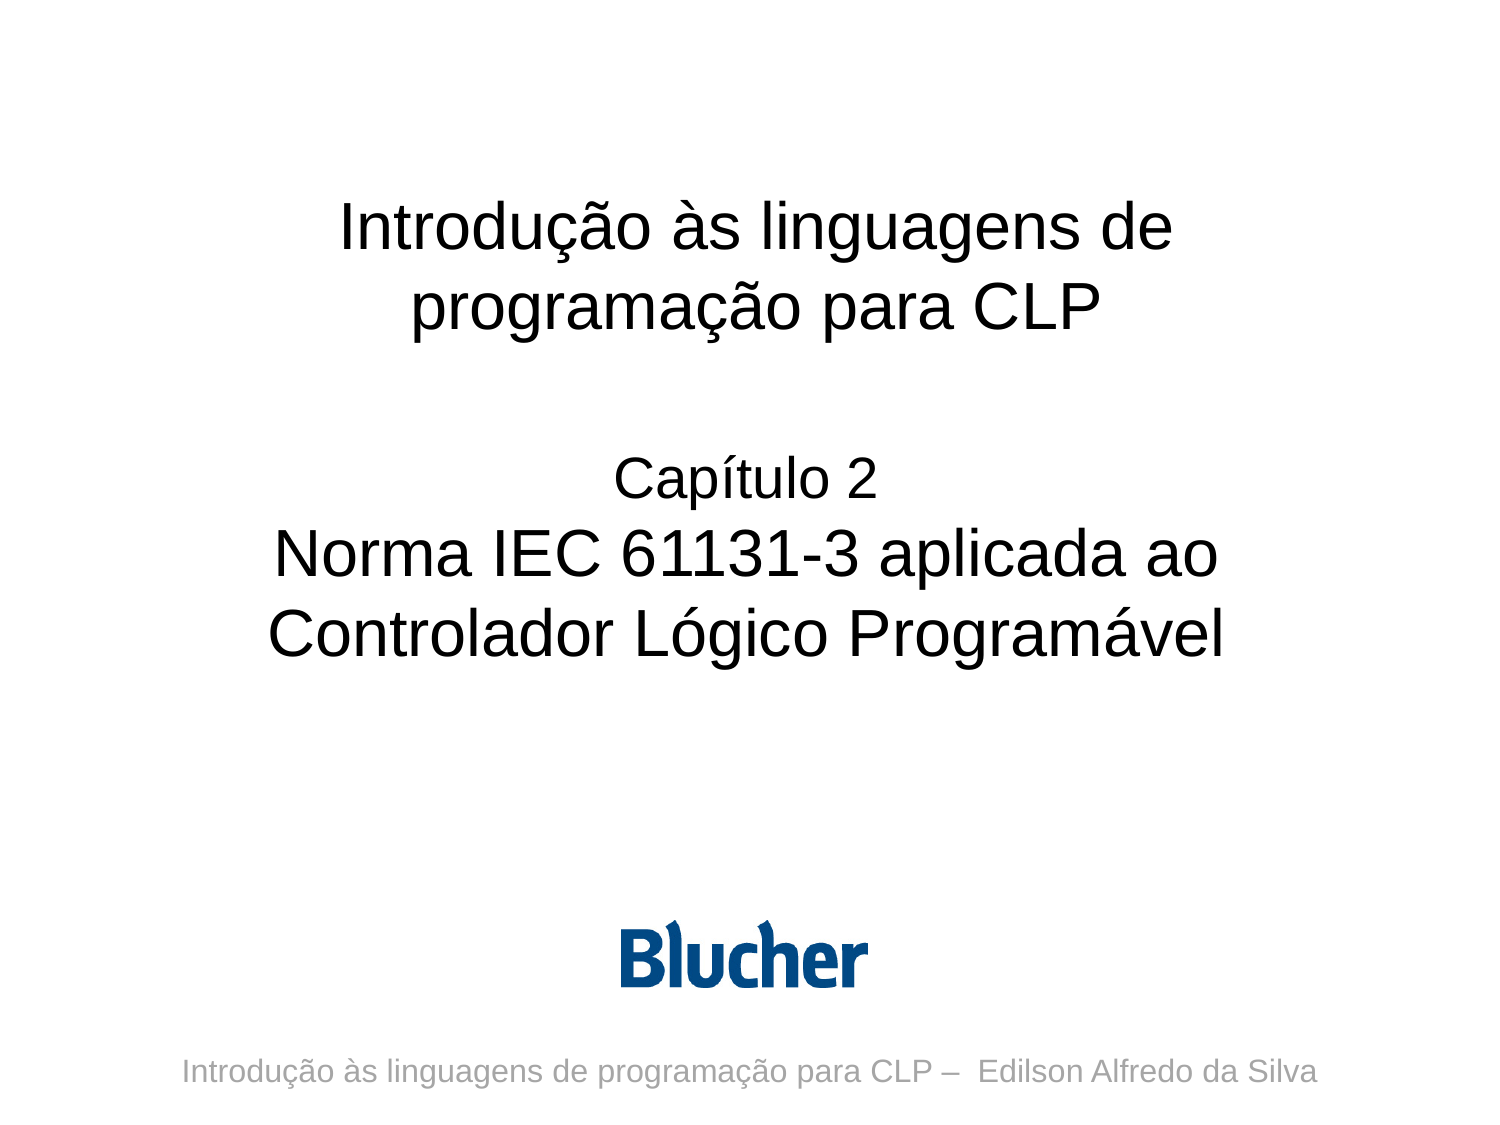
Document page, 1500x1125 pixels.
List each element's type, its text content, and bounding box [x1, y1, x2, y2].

footer Introdução às linguagens de programação para CLP – Edilson Alfredo da Silva [0, 1042, 1500, 1103]
picture [620, 920, 868, 988]
text_box Introdução às linguagens de programação para CLP [119, 175, 1395, 362]
text_box Capítulo 2 Norma IEC 61131-3 aplicada ao Controlador Lógico Programável [119, 432, 1374, 677]
